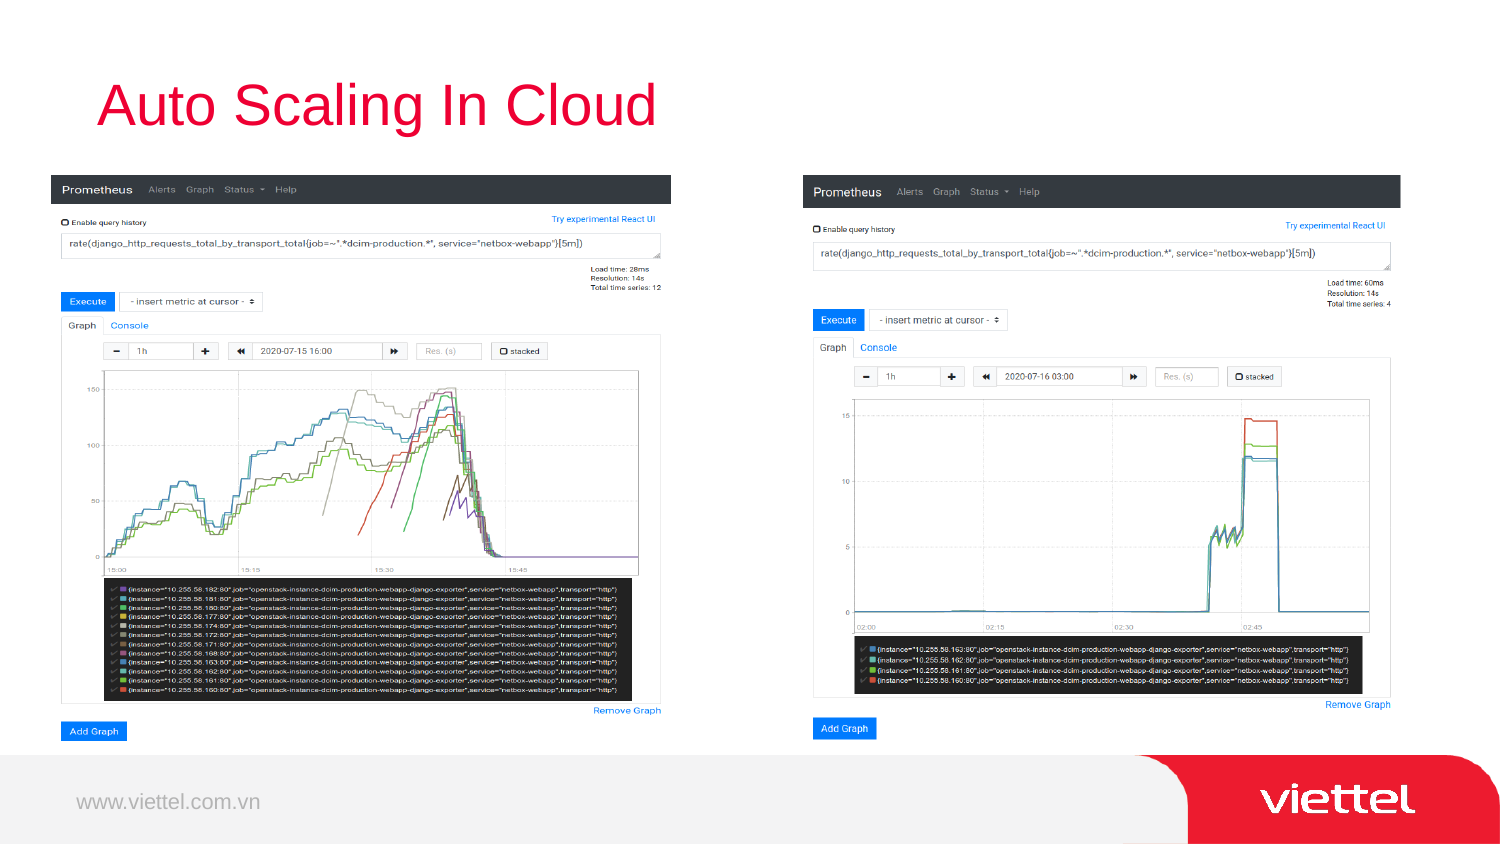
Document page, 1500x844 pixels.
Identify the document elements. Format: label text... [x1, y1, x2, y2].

text_box Auto Scaling In Cloud [82, 59, 1118, 145]
picture [0, 755, 1500, 844]
picture [50, 174, 683, 751]
picture [803, 174, 1412, 751]
